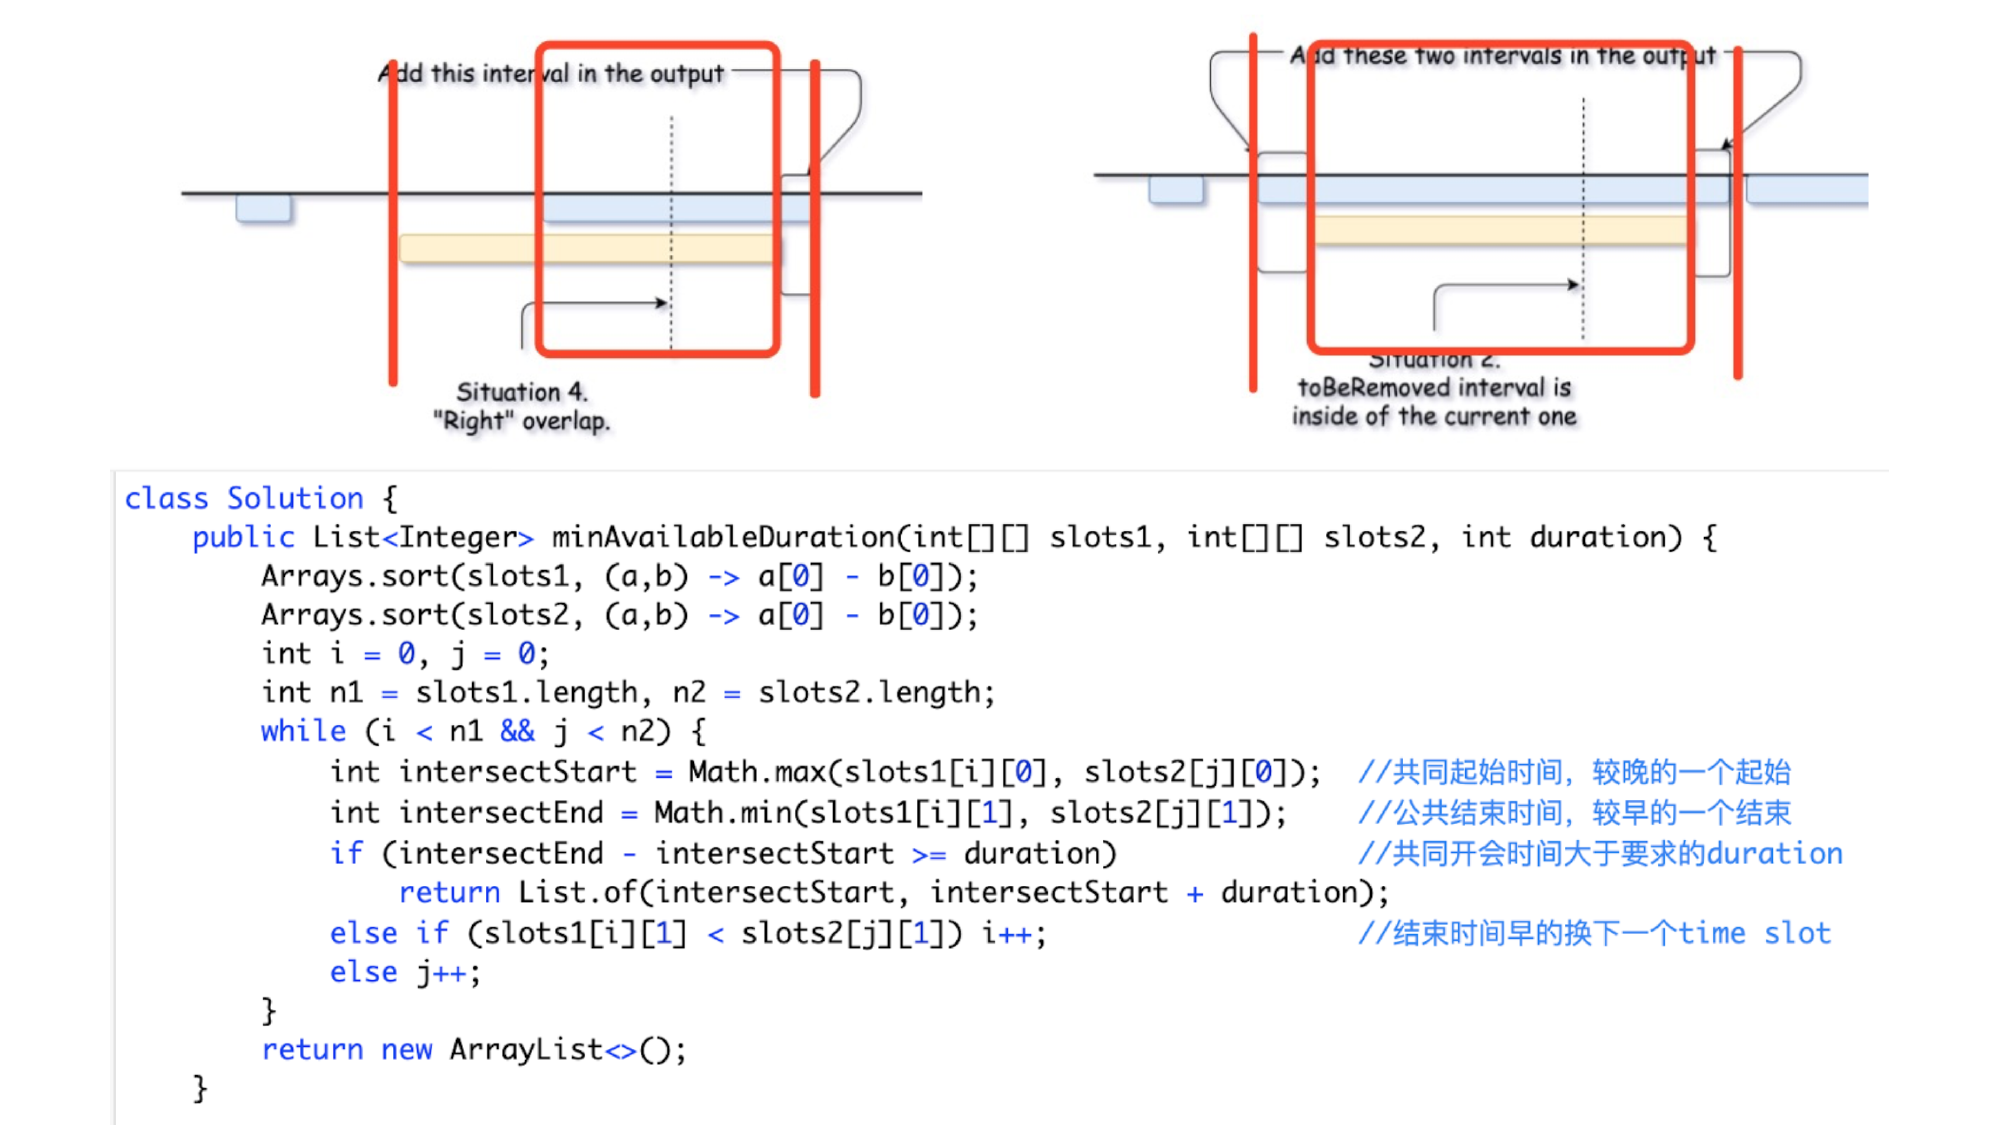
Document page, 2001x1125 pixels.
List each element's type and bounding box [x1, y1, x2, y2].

picture [110, 0, 1890, 1125]
